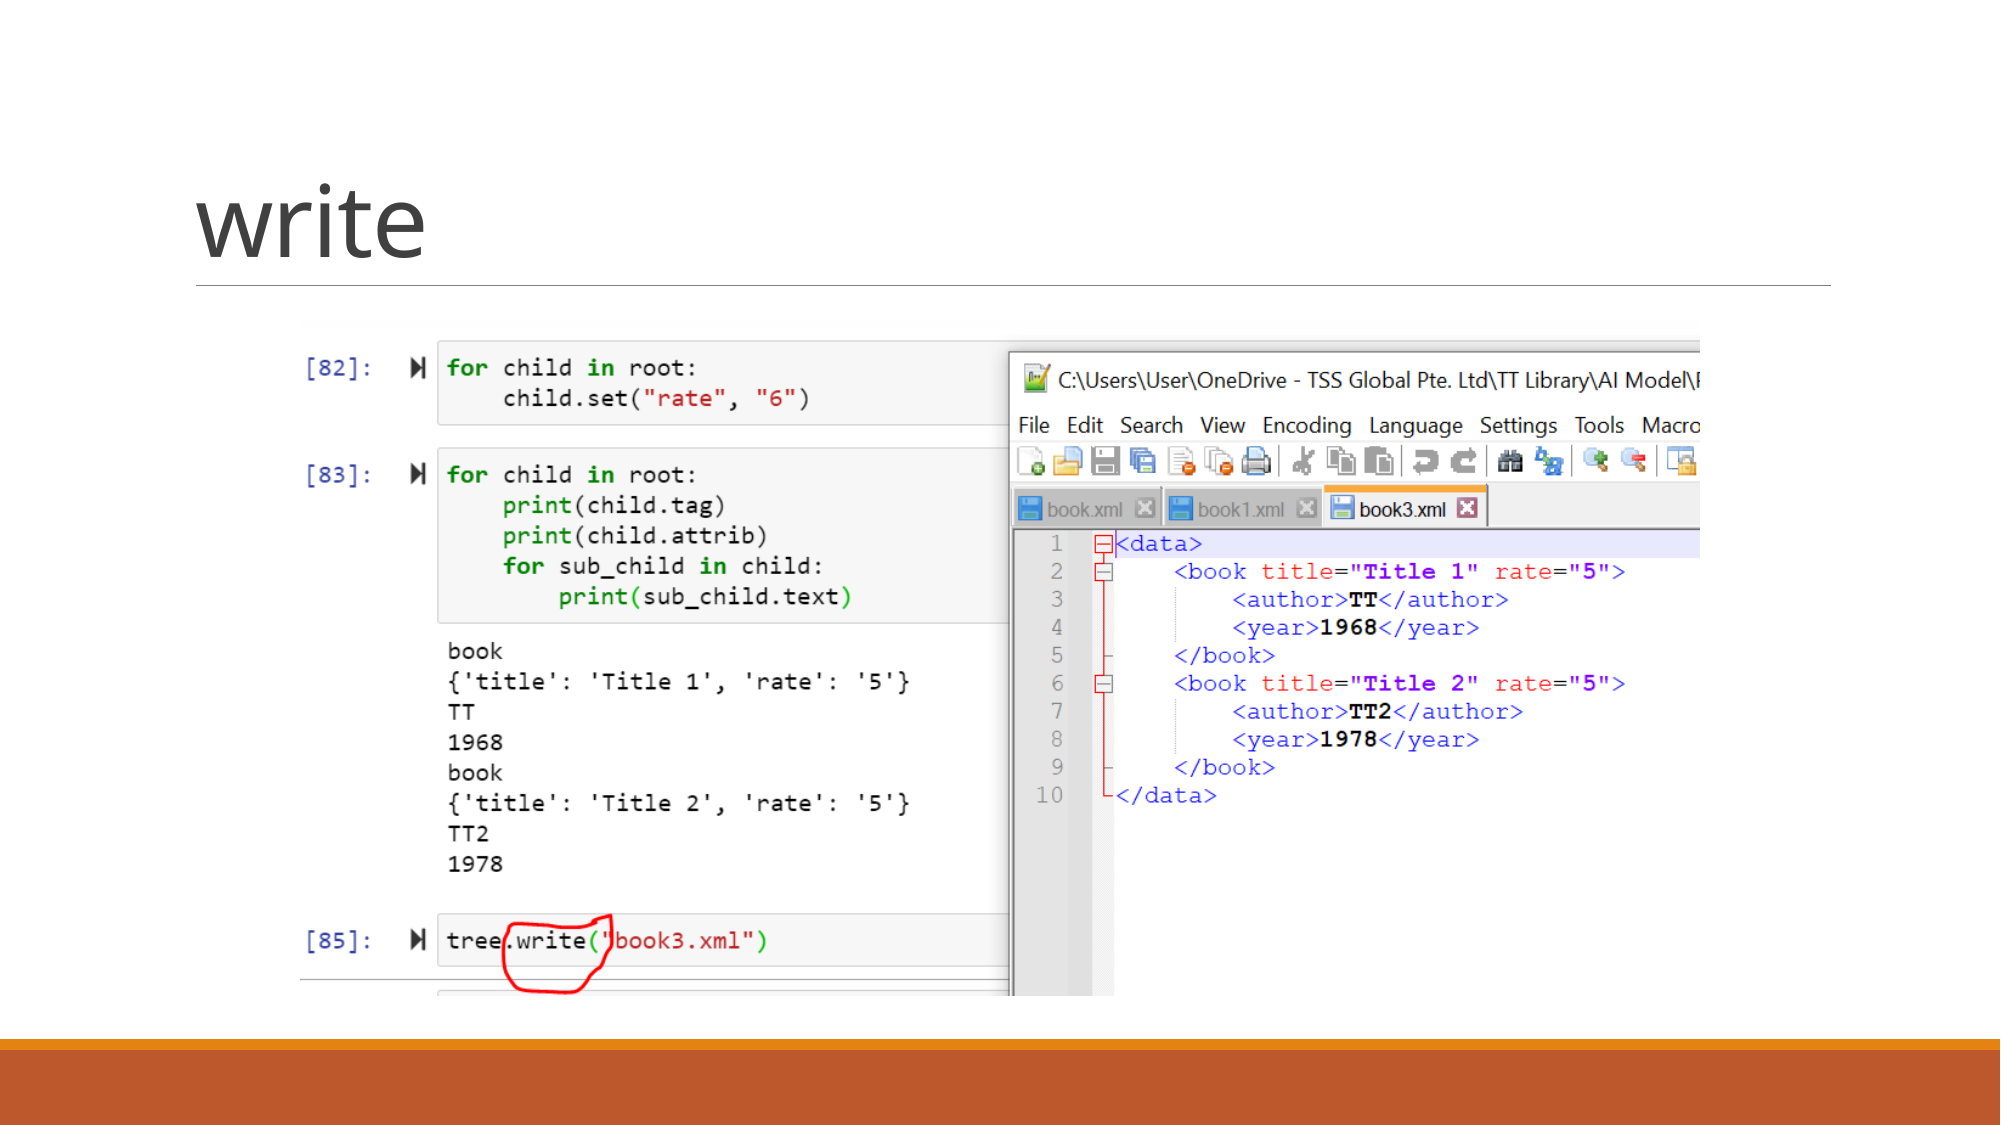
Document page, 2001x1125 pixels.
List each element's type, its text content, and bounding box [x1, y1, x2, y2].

picture [299, 321, 1701, 997]
title write [180, 47, 1830, 285]
